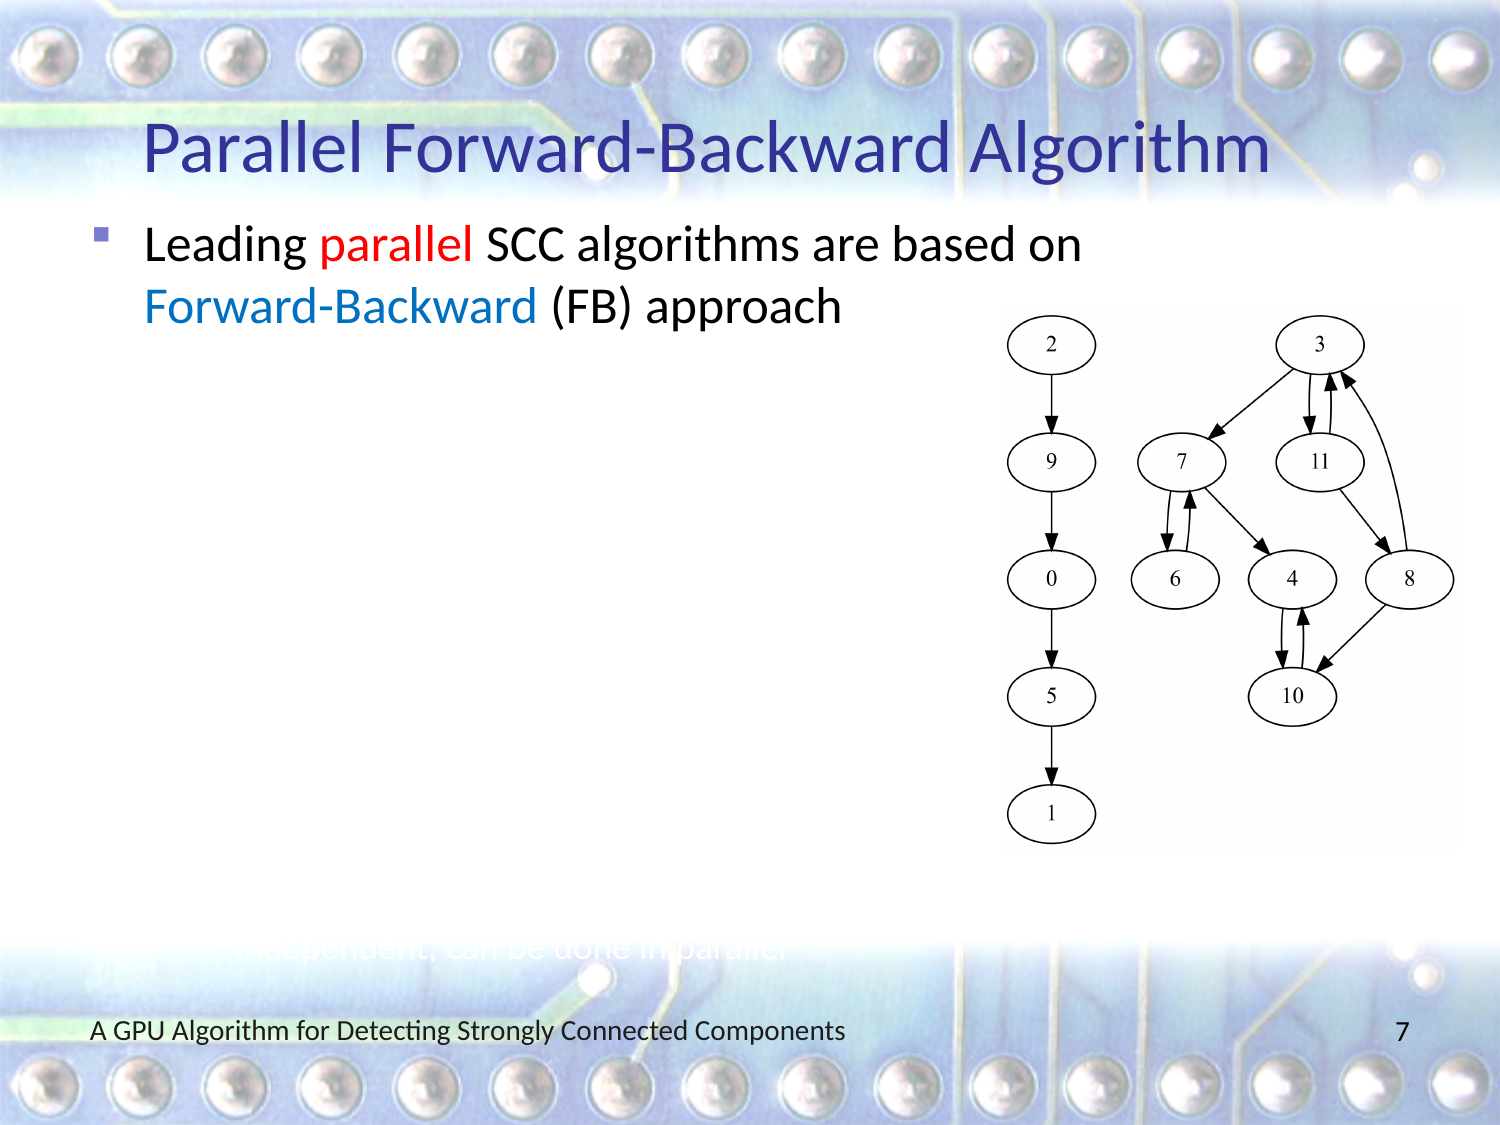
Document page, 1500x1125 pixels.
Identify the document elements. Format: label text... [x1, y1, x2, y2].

title Parallel Forward-Backward Algorithm [74, 89, 1426, 195]
slide_number A GPU Algorithm for Detecting Strongly Connected Components [74, 978, 1113, 1055]
slide_number 7 [1112, 979, 1426, 1055]
list Leading parallel SCC algorithms are based on Forward-Backward (FB) approach Randomly select a pivot vertex Perform parallel forward BFS Perform parallel backward BFS Result partitions graph into 4 subgraphs Vertices reached by both BFSs (green) Vertices only reached by fwd BFS (blue) Vertices only reached by bwd BFS (yellow) Vertices not reached by BFS (unshaded) First set (green) is done (SCC of pivot) Recurse on latter three sets Independent, can be done in parallel [74, 202, 1425, 976]
picture [1001, 309, 1460, 850]
